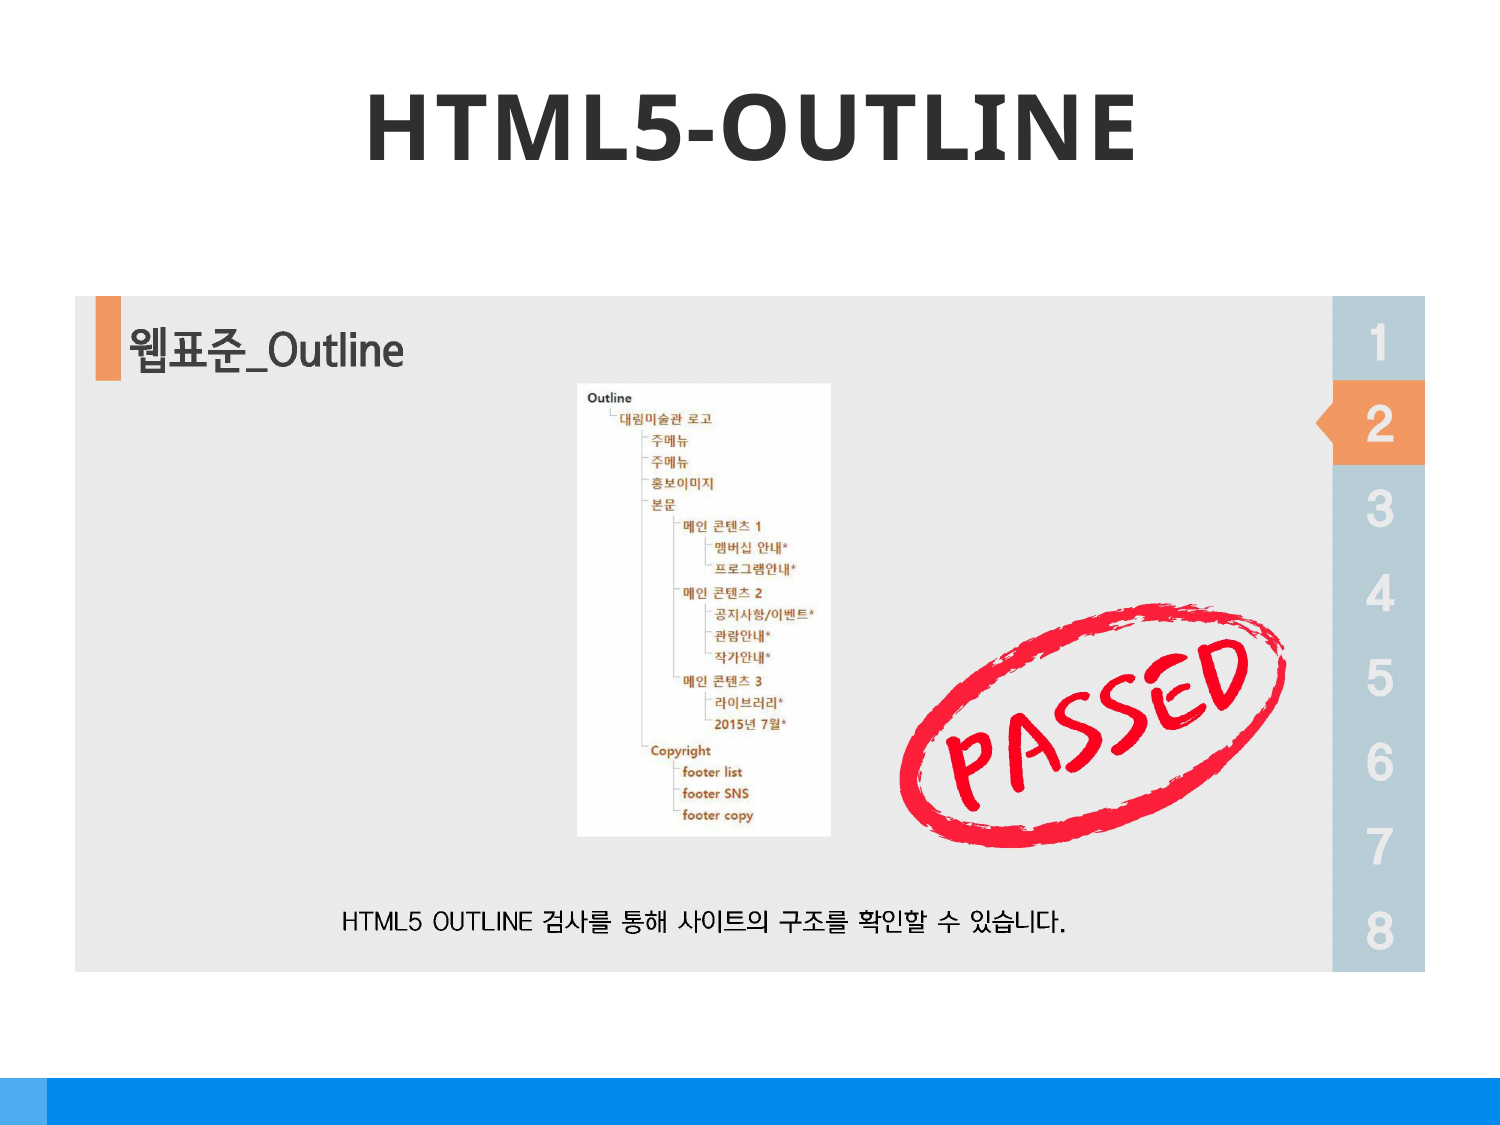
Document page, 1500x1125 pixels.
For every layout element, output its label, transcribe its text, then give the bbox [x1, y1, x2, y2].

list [74, 296, 1425, 972]
title HTML5-OUTLINE [49, 46, 1454, 202]
